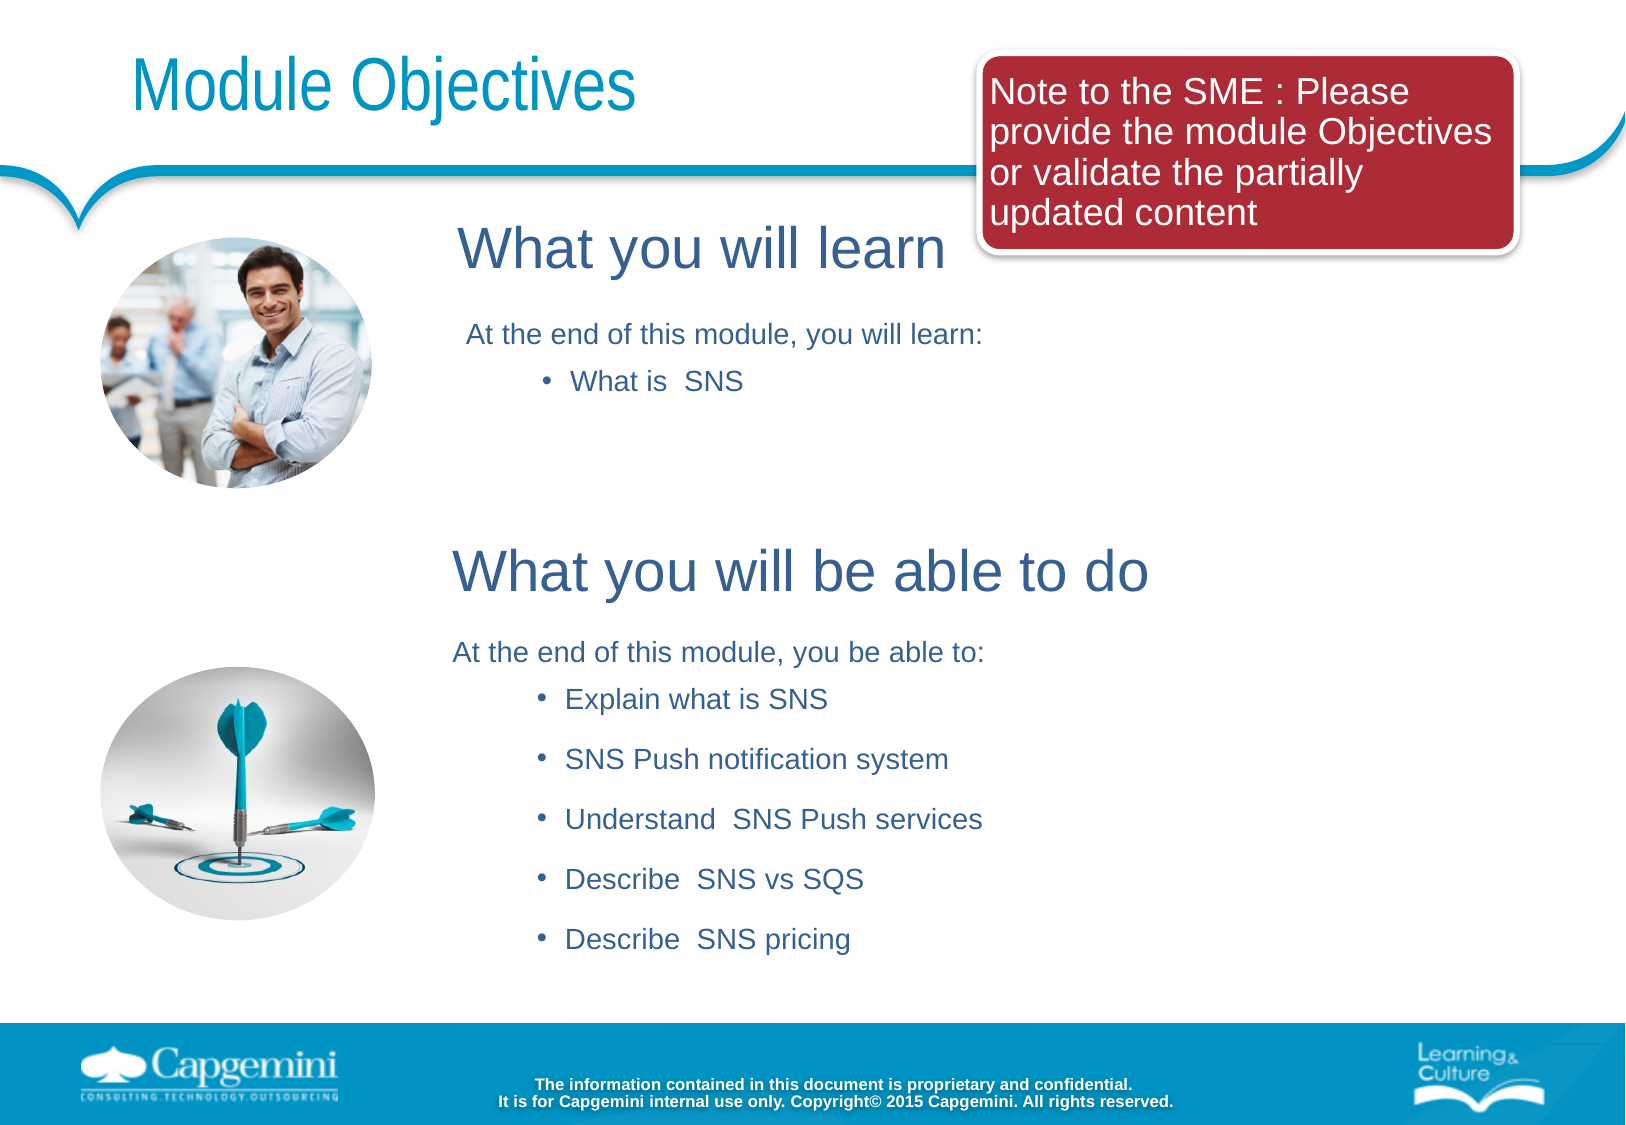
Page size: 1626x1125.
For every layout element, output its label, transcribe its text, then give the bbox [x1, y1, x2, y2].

text_box What you will be able to do At the end of this module, you be able to: Explain what is SNS SNS Push notification system Understand SNS Push services Describe SNS vs SQS Describe SNS pricing [437, 525, 1585, 963]
text_box What you will learn At the end of this module, you will learn: What is SNS [442, 202, 1540, 468]
title Module Objectives [83, 0, 1546, 161]
picture [100, 666, 376, 921]
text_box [979, 52, 1517, 253]
picture [100, 237, 373, 489]
